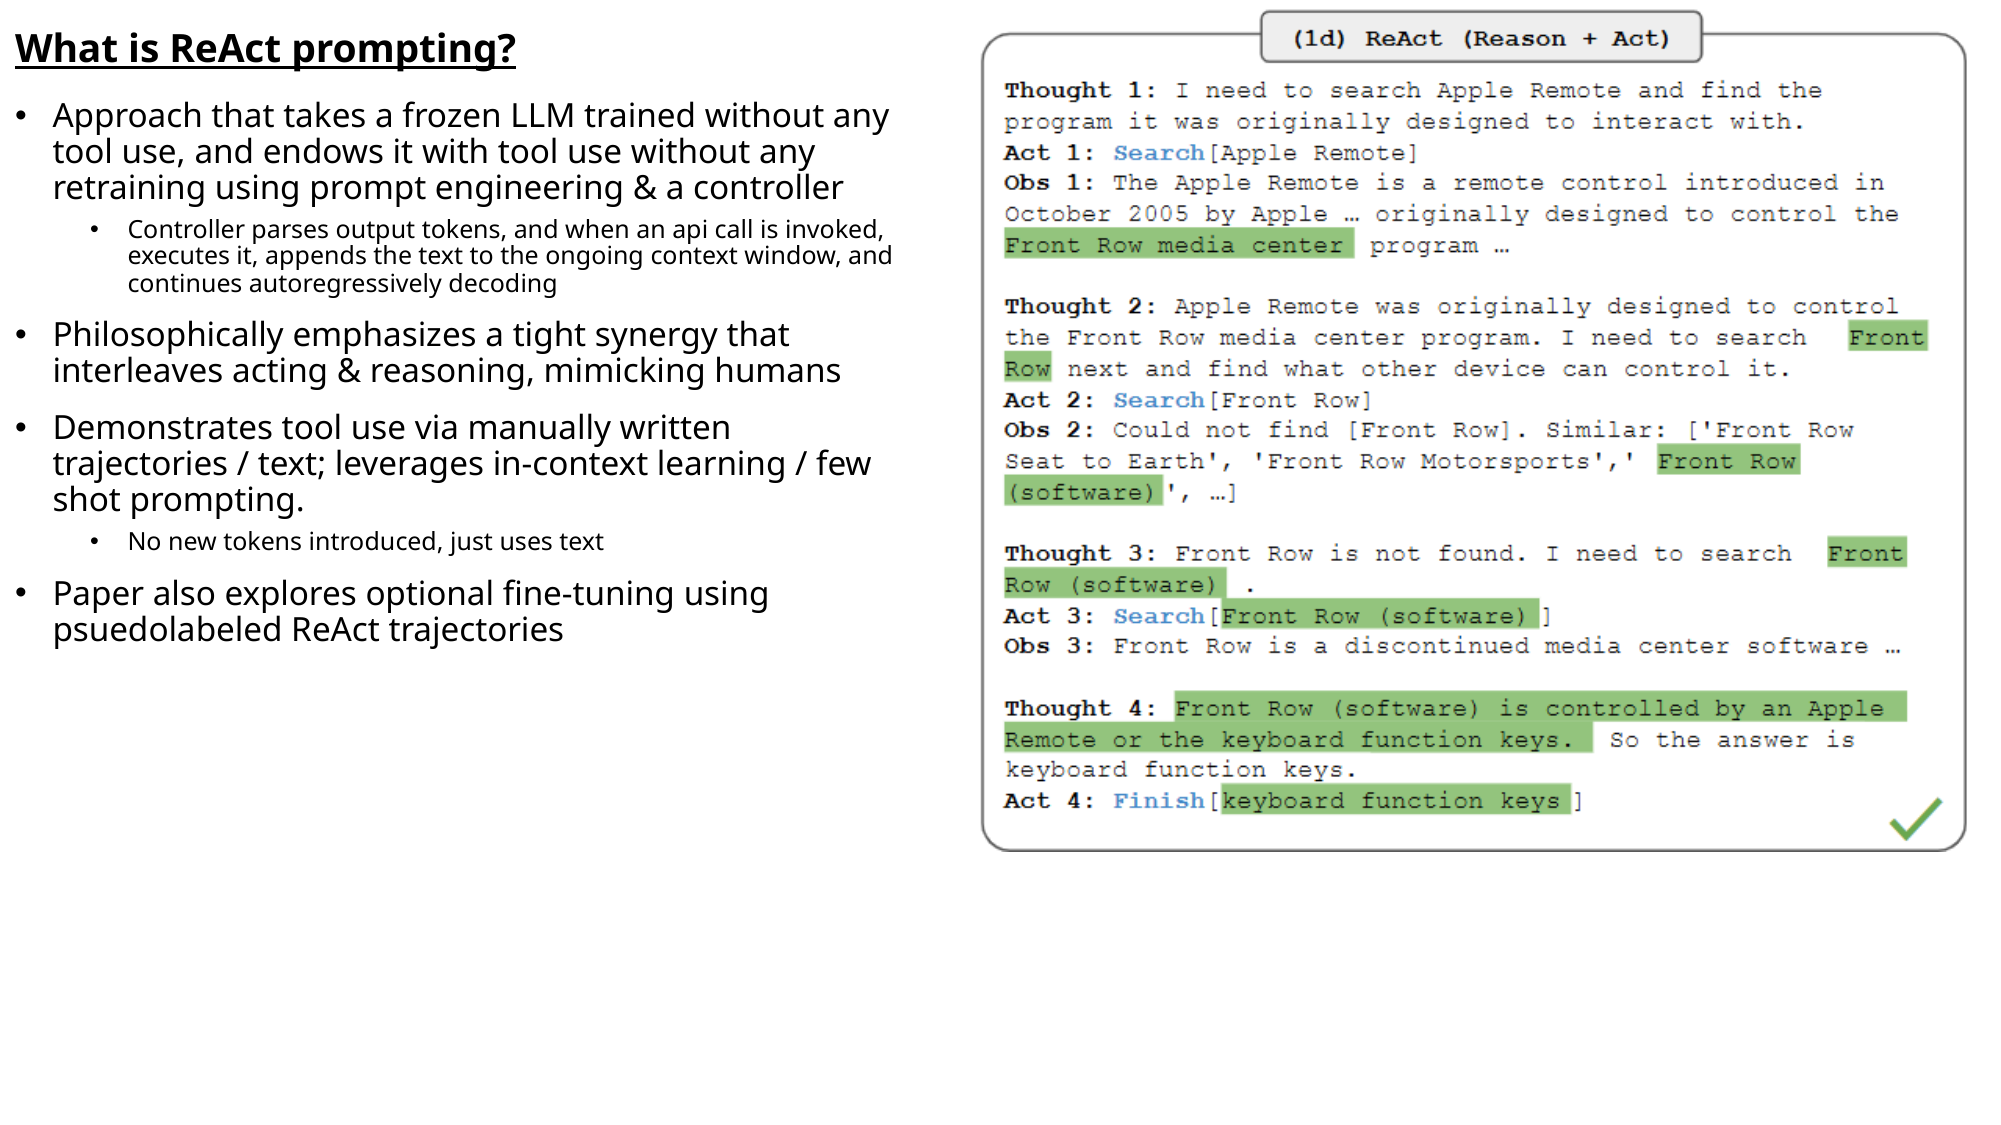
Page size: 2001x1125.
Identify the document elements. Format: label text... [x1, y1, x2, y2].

picture [974, 0, 1970, 853]
title What is ReAct prompting? [0, 0, 974, 112]
list Approach that takes a frozen LLM trained without any tool use, and endows it with tool use without any retraining using prompt engineering & a controller Controller parses output tokens, and when an api call is invoked, executes it, appends the text to the ongoing context window, and continues autoregressively decoding Philosophically emphasizes a tight synergy that interleaves acting & reasoning, mimicking humans Demonstrates tool use via manually written trajectories / text; leverages in-context learning / few shot prompting. No new tokens introduced, just uses text Paper also explores optional fine-tuning using psuedolabeled ReAct trajectories [0, 91, 943, 805]
